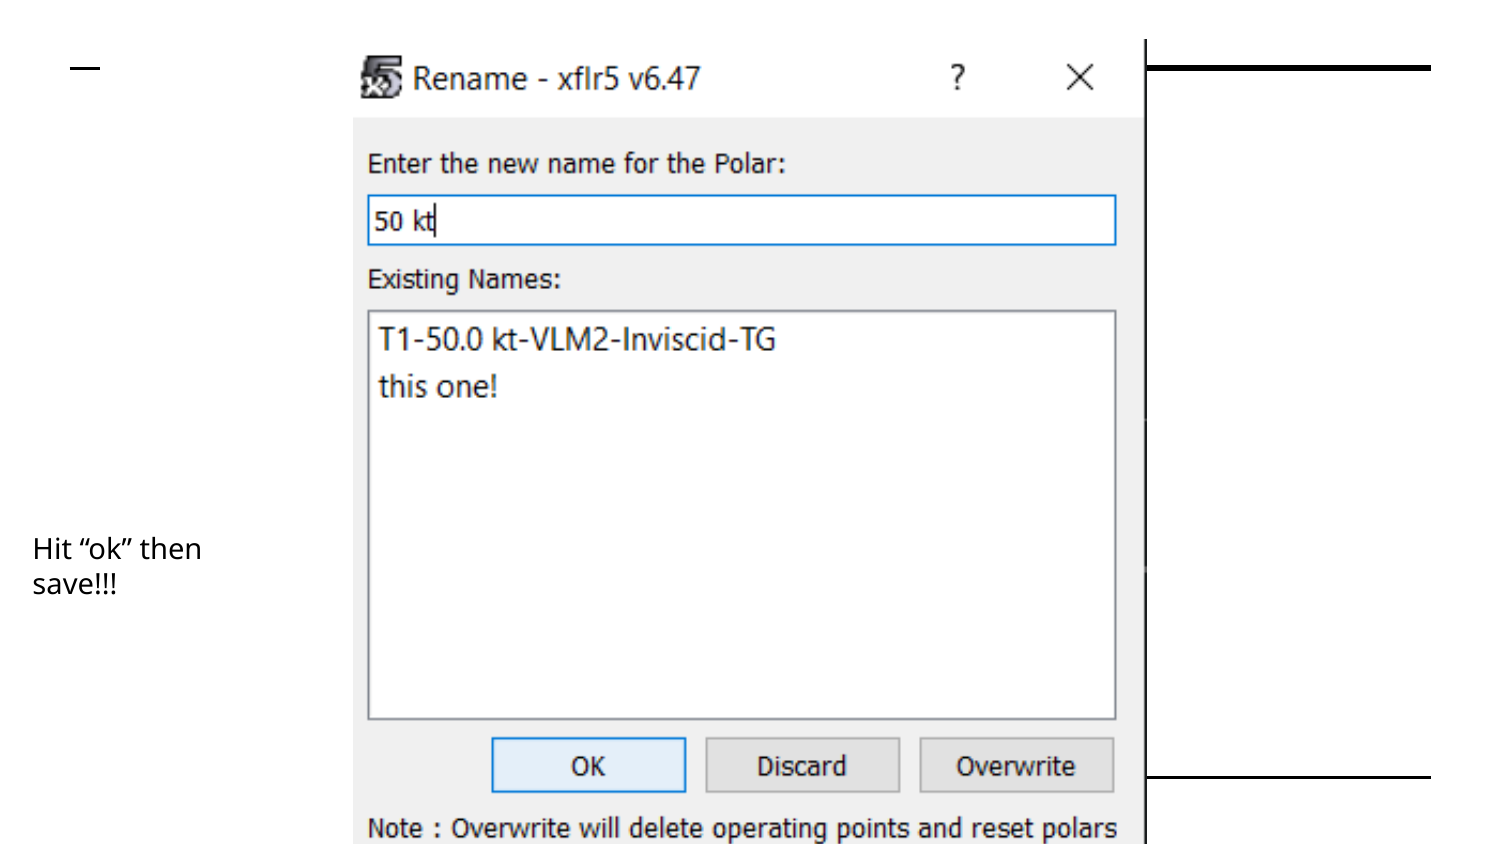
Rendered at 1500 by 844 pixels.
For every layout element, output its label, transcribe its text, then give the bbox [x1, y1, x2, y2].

picture [353, 38, 1147, 844]
text_box Hit “ok” then save!!! [17, 514, 269, 615]
